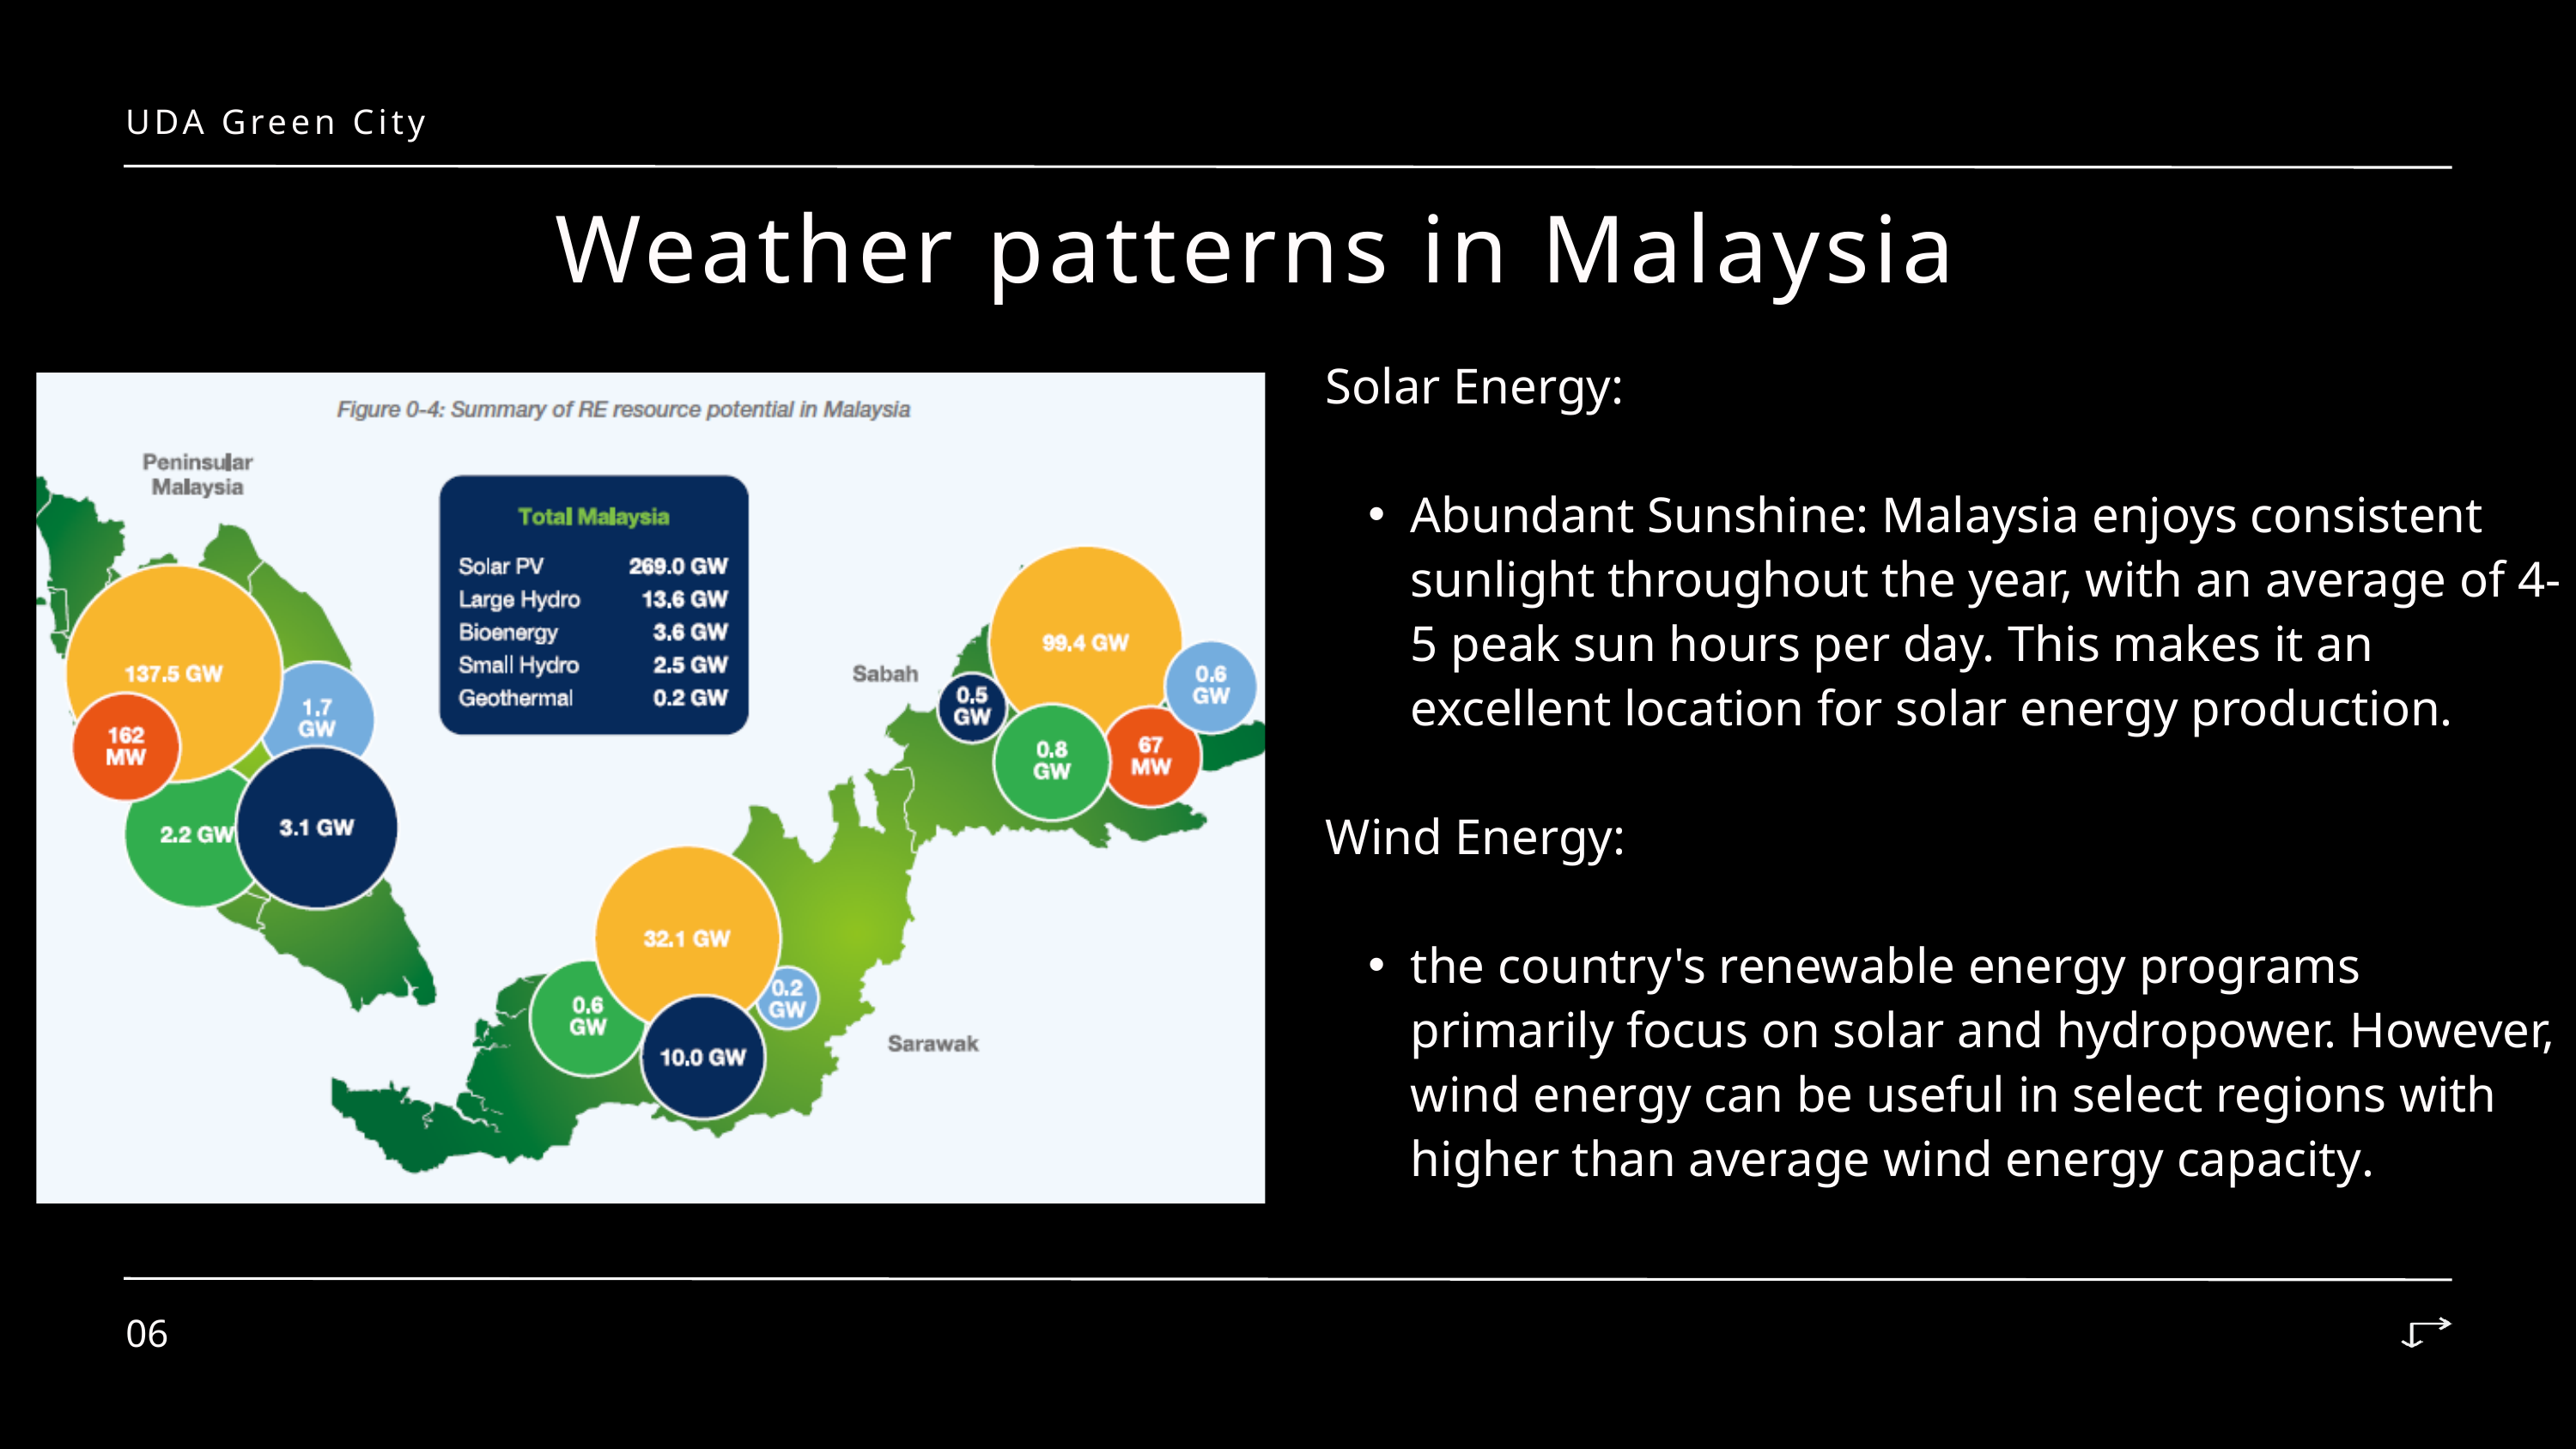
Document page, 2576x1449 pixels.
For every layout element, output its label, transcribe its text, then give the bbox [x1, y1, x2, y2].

picture [36, 372, 1266, 1203]
text_box Solar Energy: Abundant Sunshine: Malaysia enjoys consistent sunlight throughout the year, with an average of 4-5 peak sun hours per day. This makes it an excellent location for solar energy production. Wind Energy: the country's renewable energy programs primarily focus on solar and hydropower. However, wind energy can be useful in select regions with higher than average wind energy capacity. [1325, 349, 2576, 1186]
text_box UDA Green City [125, 94, 990, 142]
text_box Weather patterns in Malaysia [126, 193, 2385, 301]
text_box [2401, 1317, 2452, 1348]
text_box 06 [125, 1303, 475, 1355]
